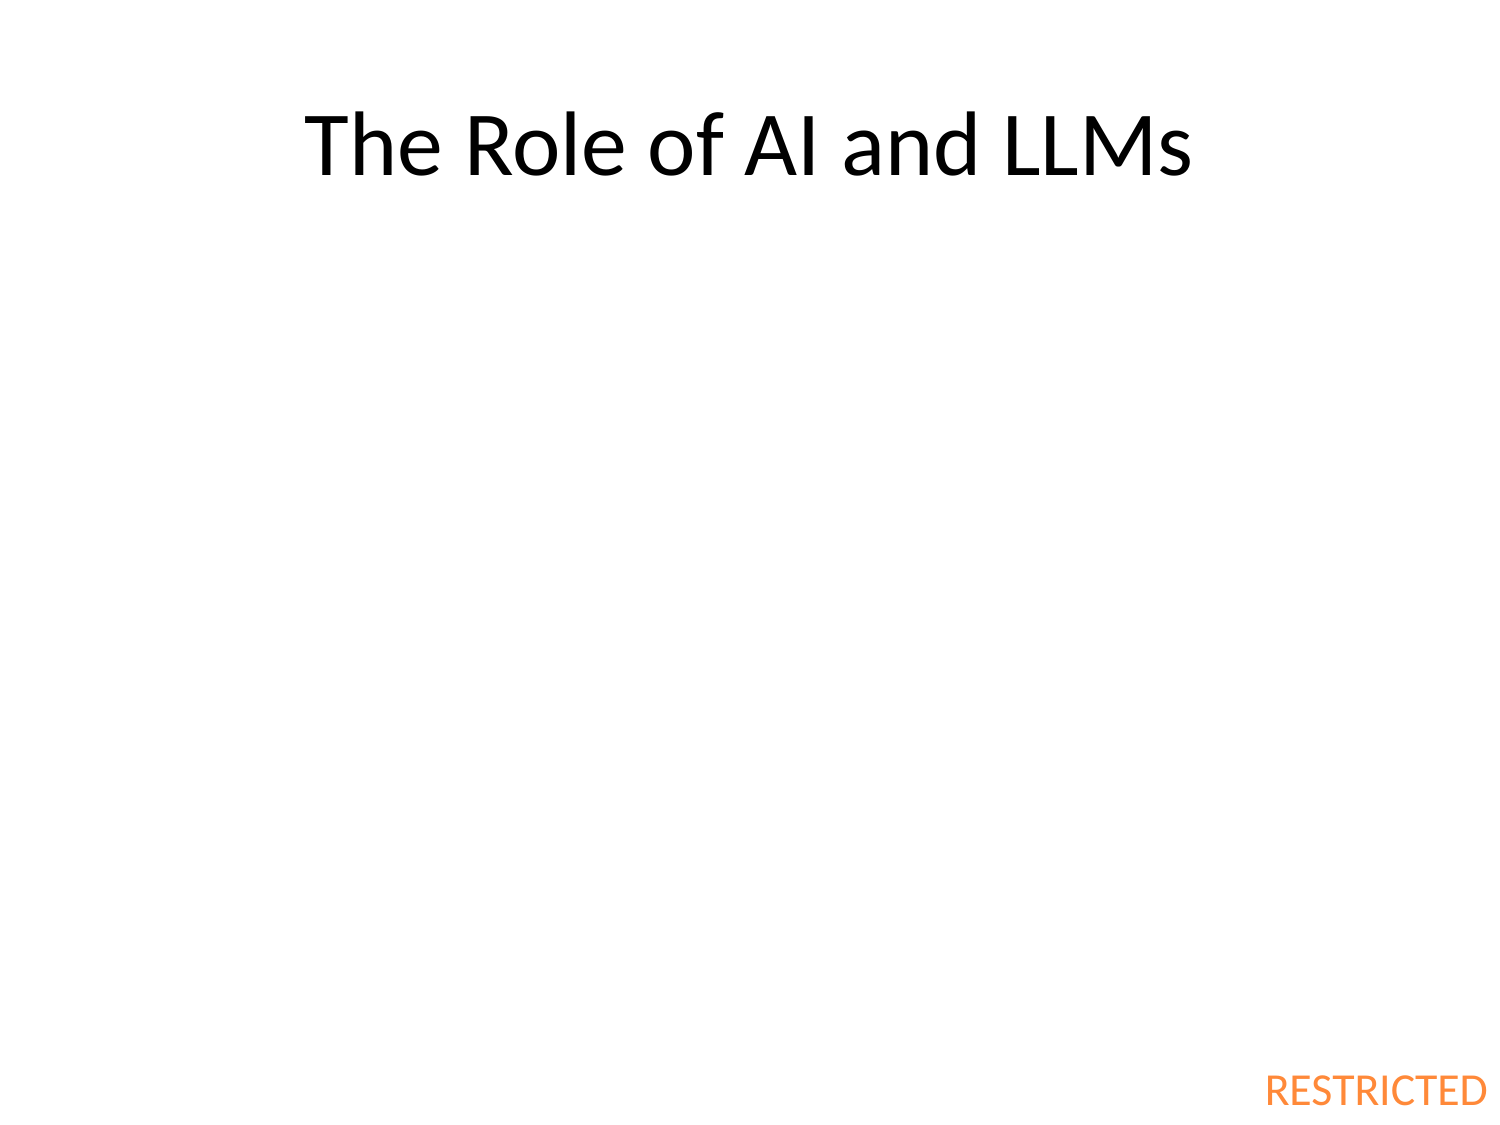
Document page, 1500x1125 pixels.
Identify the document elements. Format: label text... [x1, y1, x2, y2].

title The Role of AI and LLMs [75, 45, 1425, 233]
